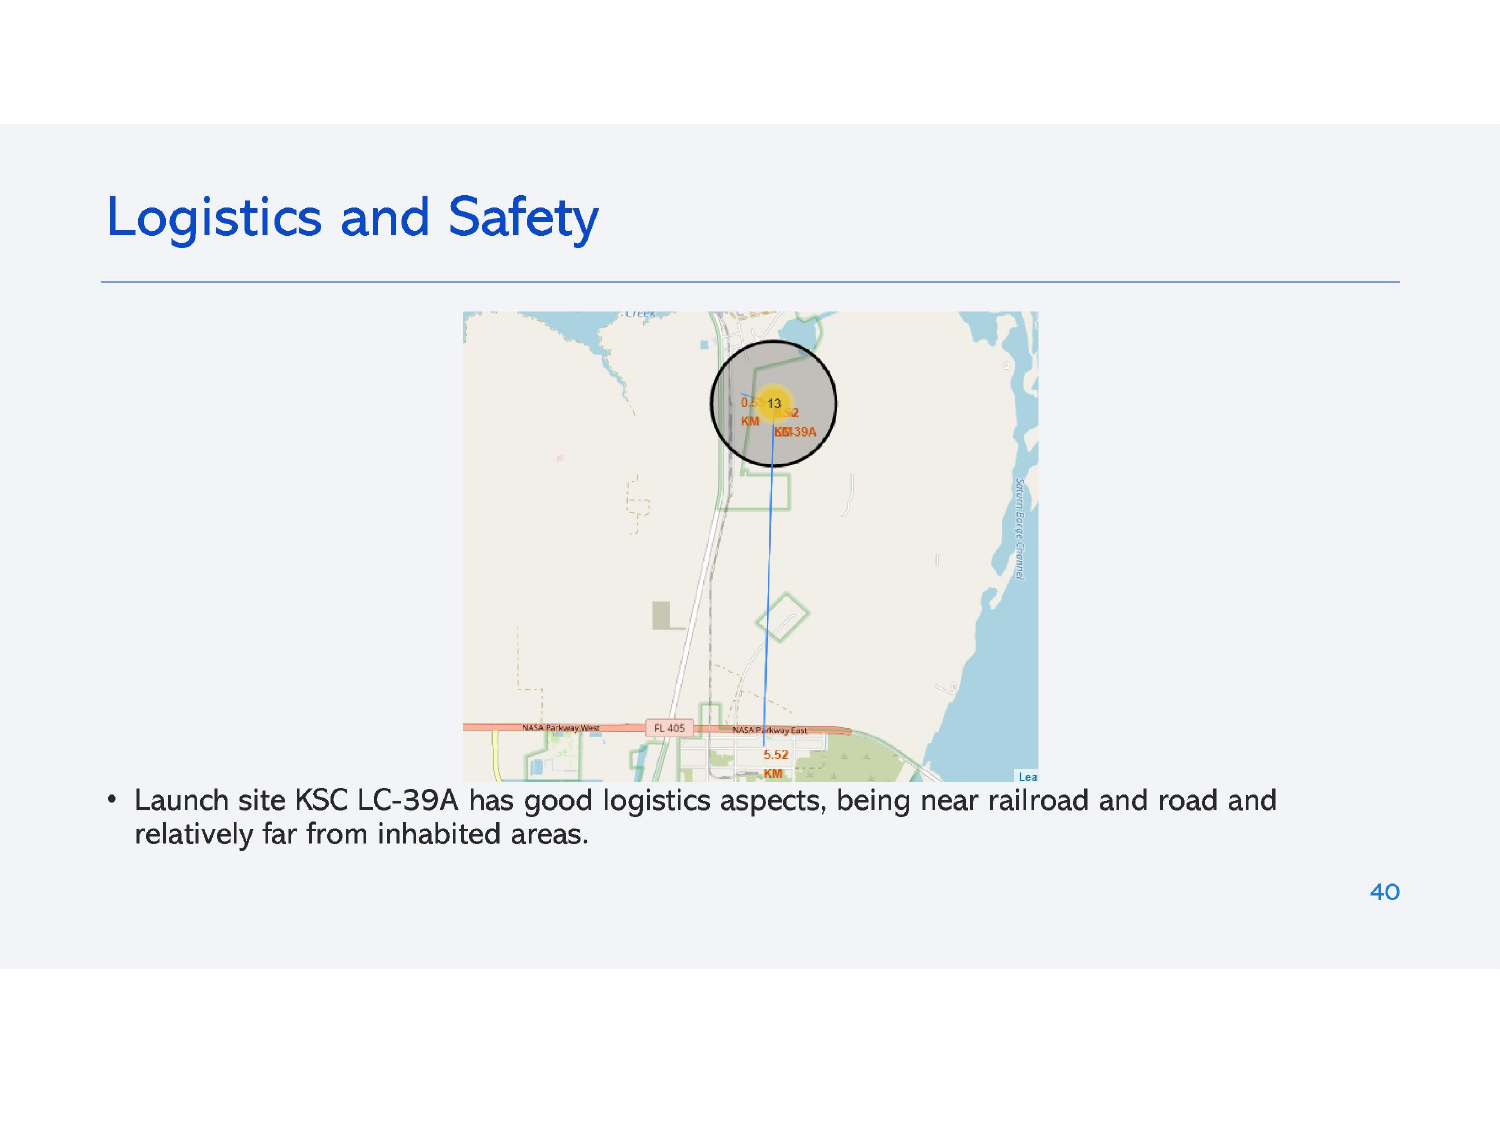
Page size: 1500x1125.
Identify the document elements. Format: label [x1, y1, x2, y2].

picture [0, 124, 1500, 969]
